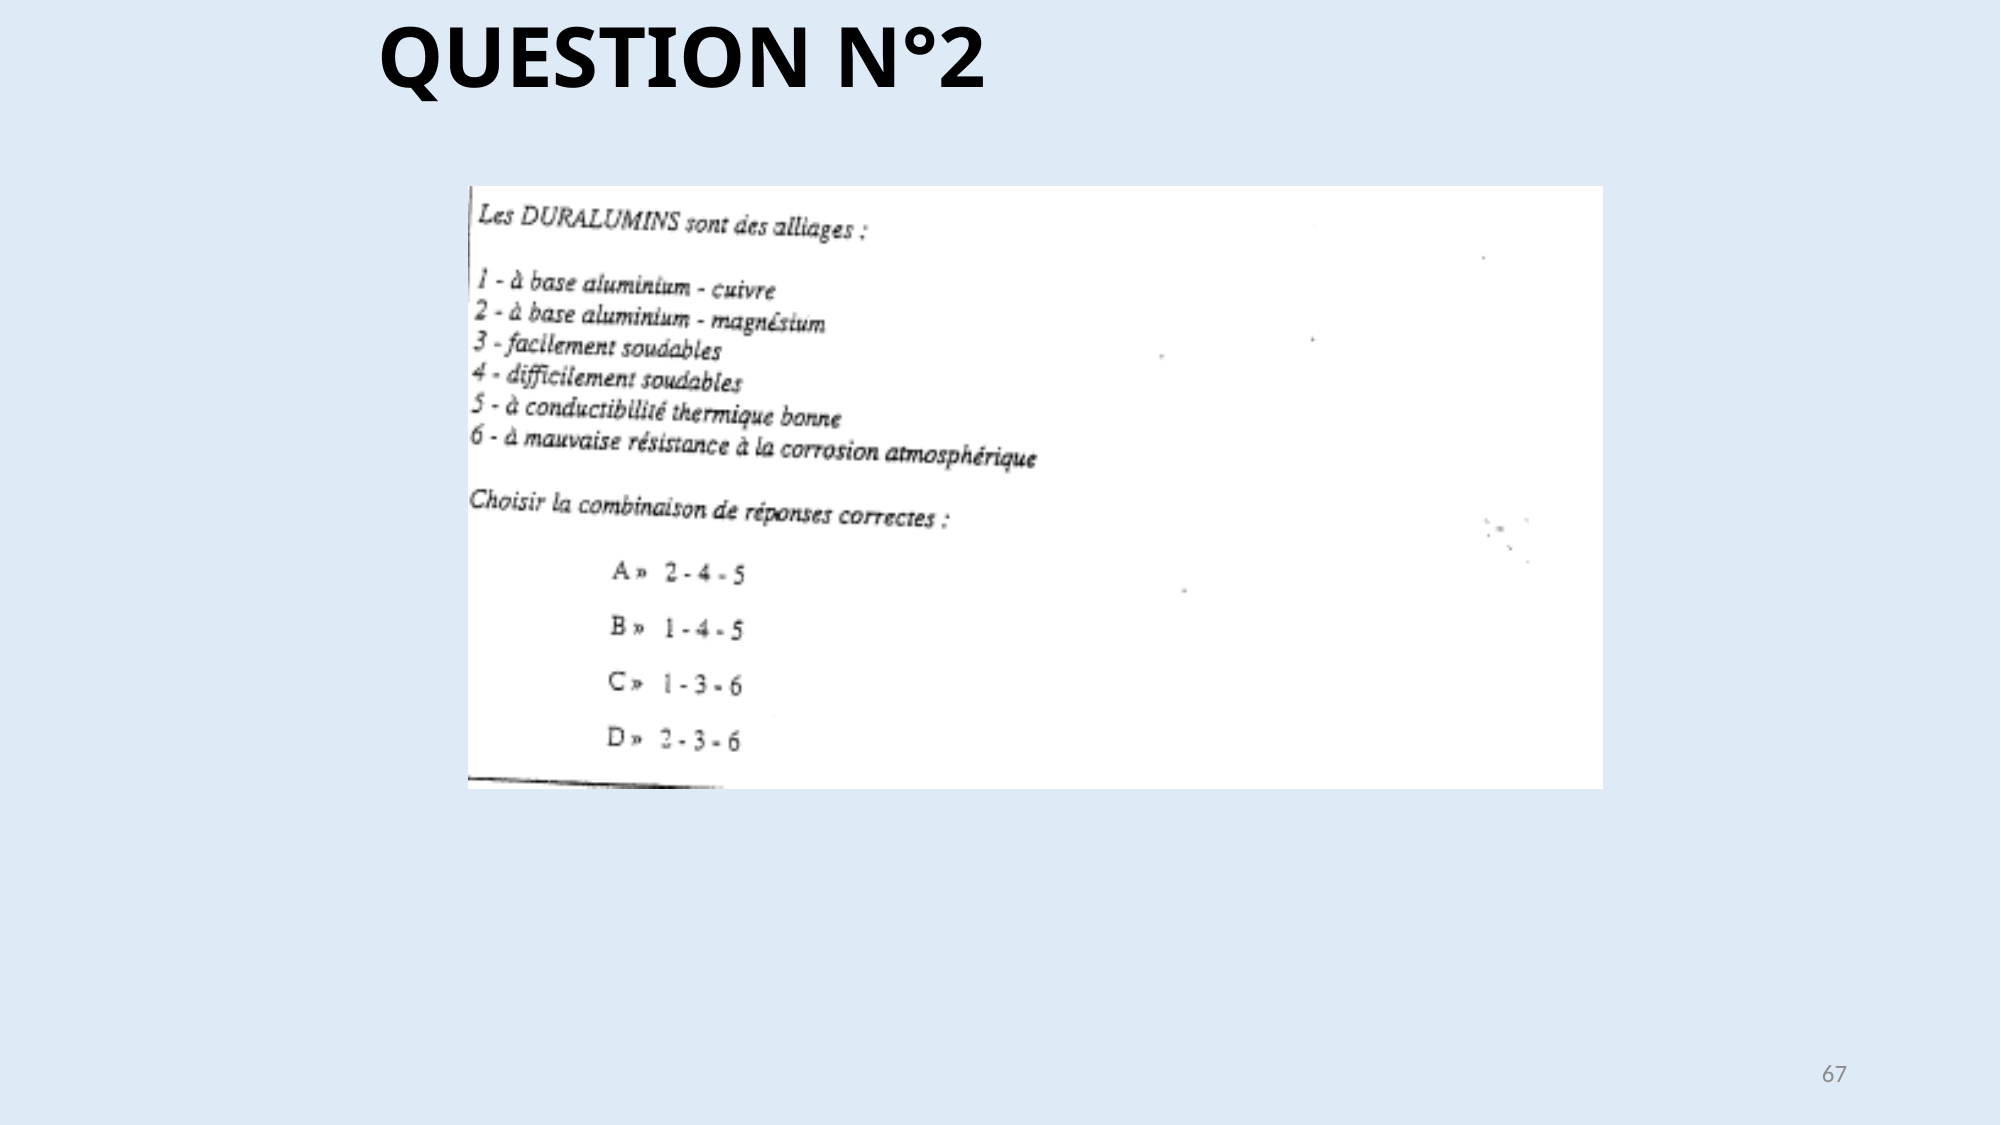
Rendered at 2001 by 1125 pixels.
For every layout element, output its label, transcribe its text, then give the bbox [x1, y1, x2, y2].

title QUESTION N°2 [362, 0, 1638, 121]
slide_number 67 [1412, 1042, 1863, 1103]
picture [468, 186, 1603, 789]
